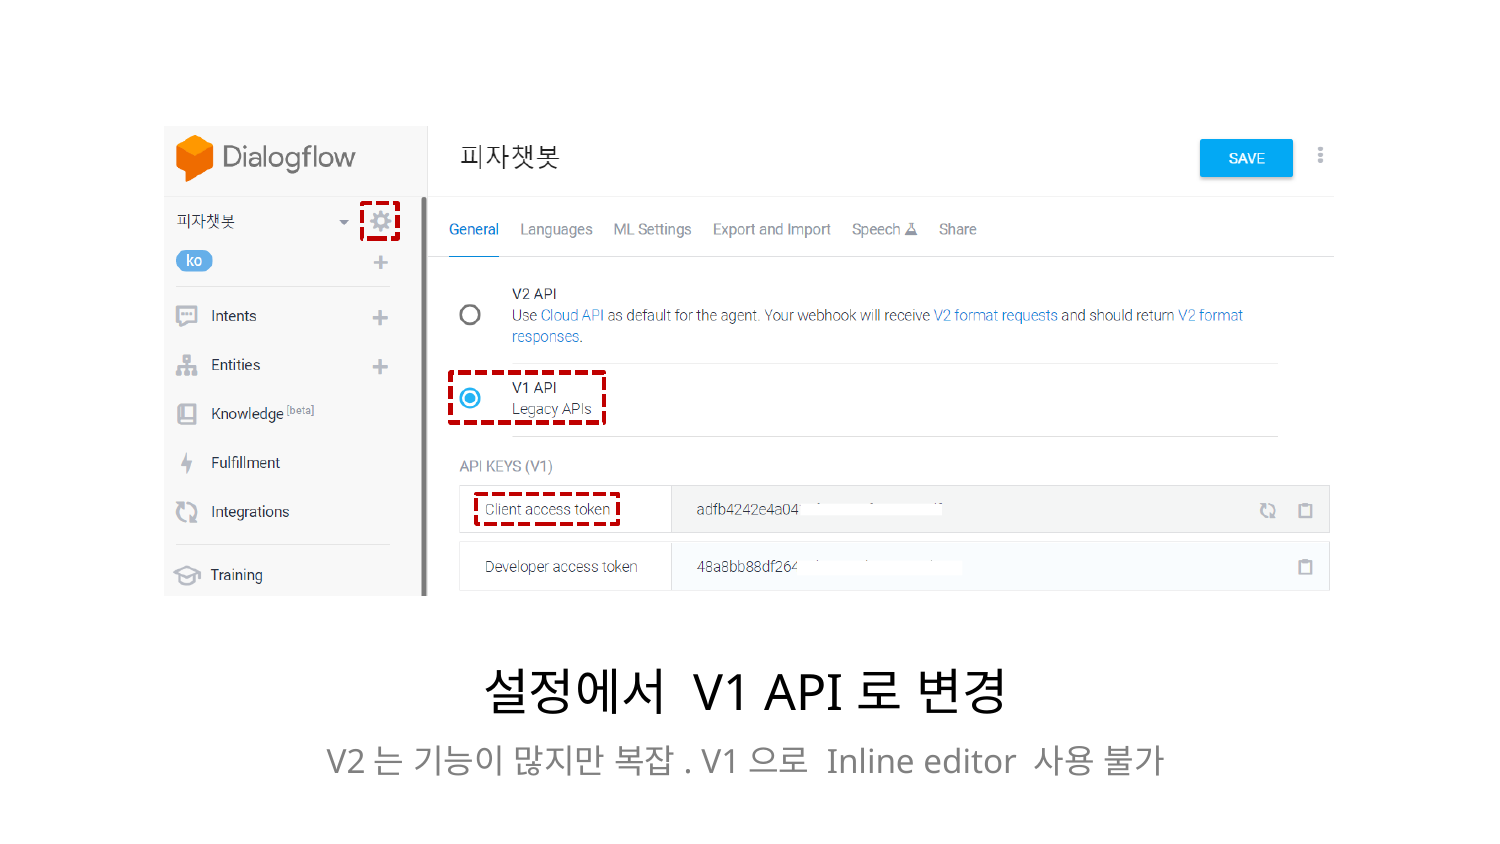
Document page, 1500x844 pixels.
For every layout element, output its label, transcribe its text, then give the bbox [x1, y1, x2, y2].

text_box 설정에서 V1 API로 변경 [468, 653, 1023, 728]
picture [163, 126, 1334, 597]
text_box V2는 기능이 많지만 복잡. V1으로 Inline editor 사용 불가 [311, 732, 1180, 788]
